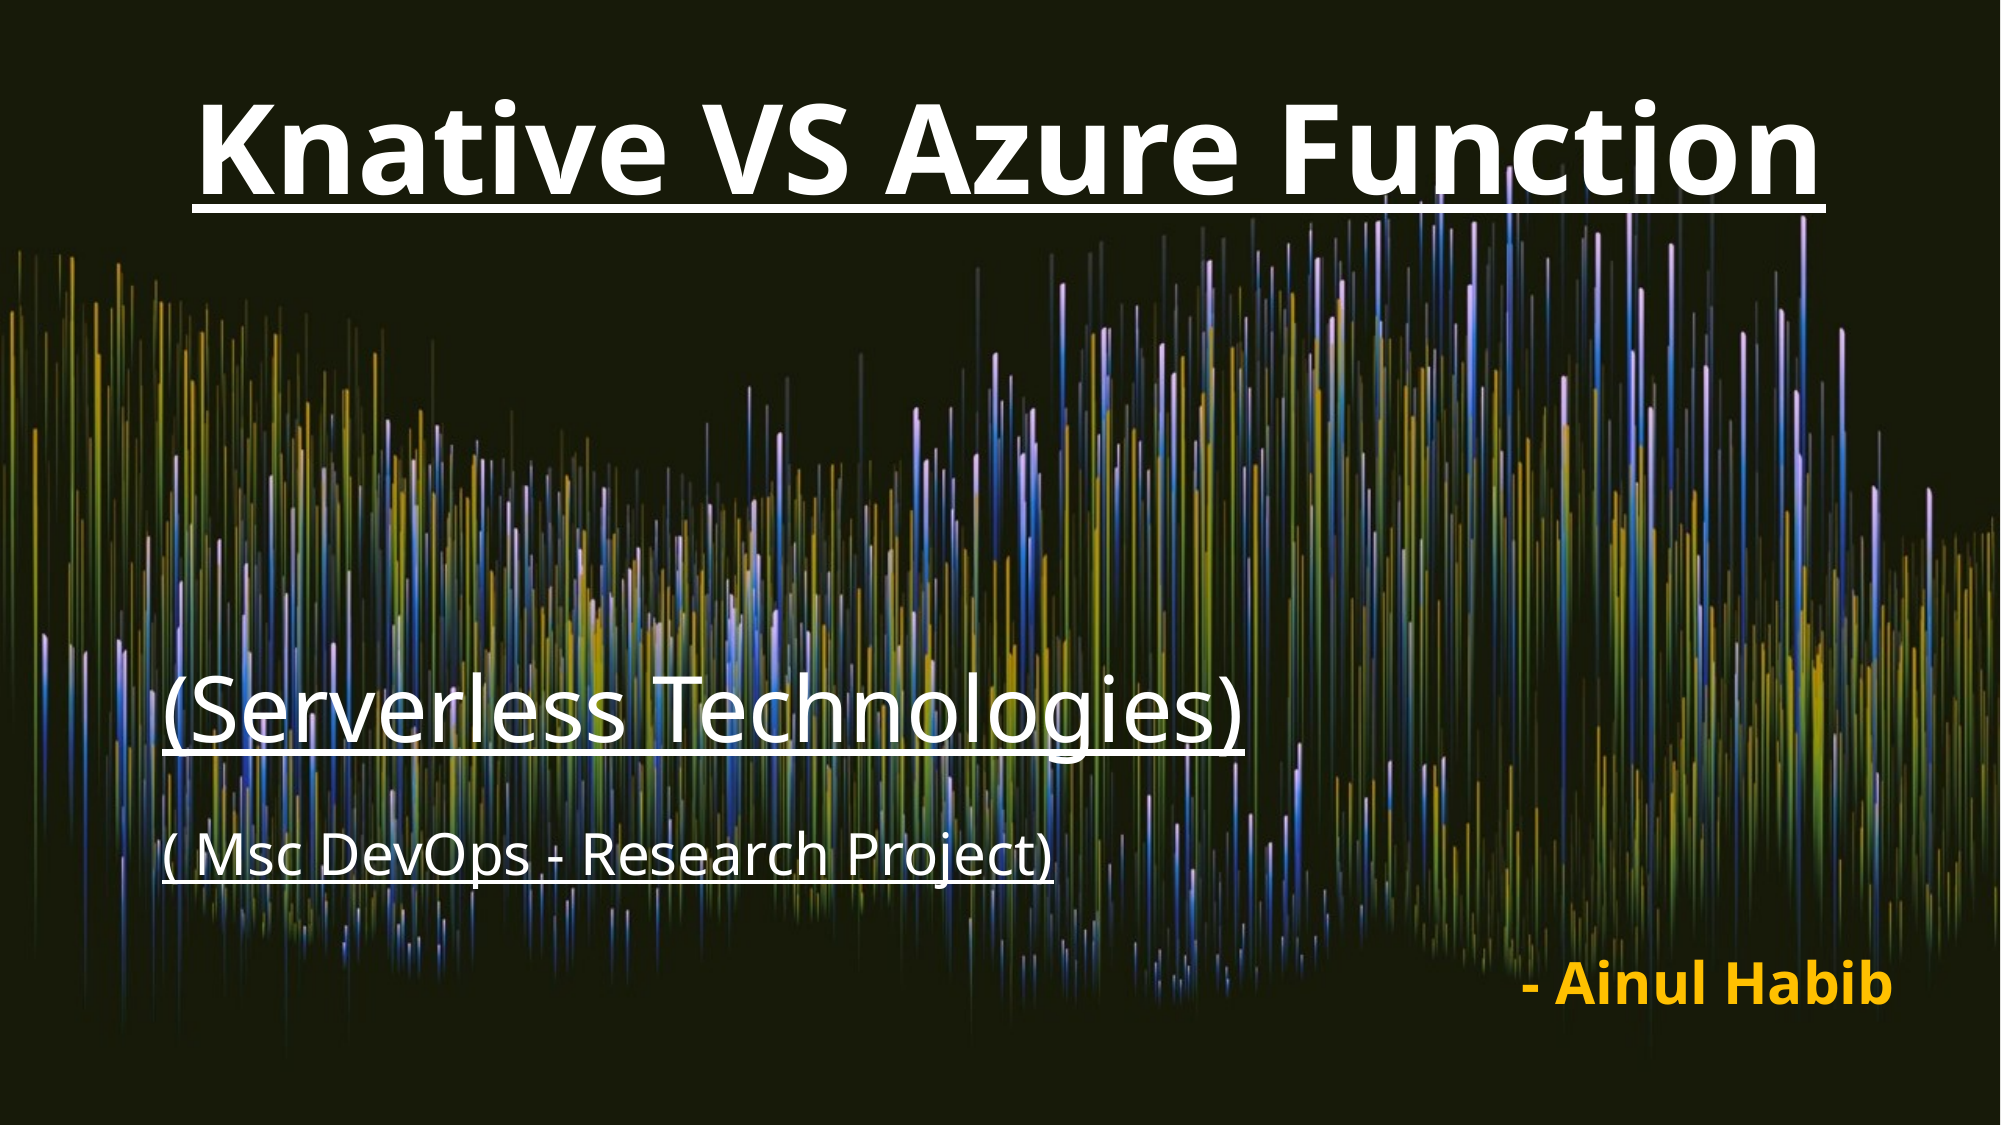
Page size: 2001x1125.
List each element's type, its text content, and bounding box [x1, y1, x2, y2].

title (Serverless Technologies) ( Msc DevOps - Research Project) [146, 511, 1837, 896]
text_box Knative VS Azure Function [177, 30, 1867, 230]
subtitle - Ainul Habib [1506, 946, 1950, 1043]
picture [0, 0, 2001, 1125]
